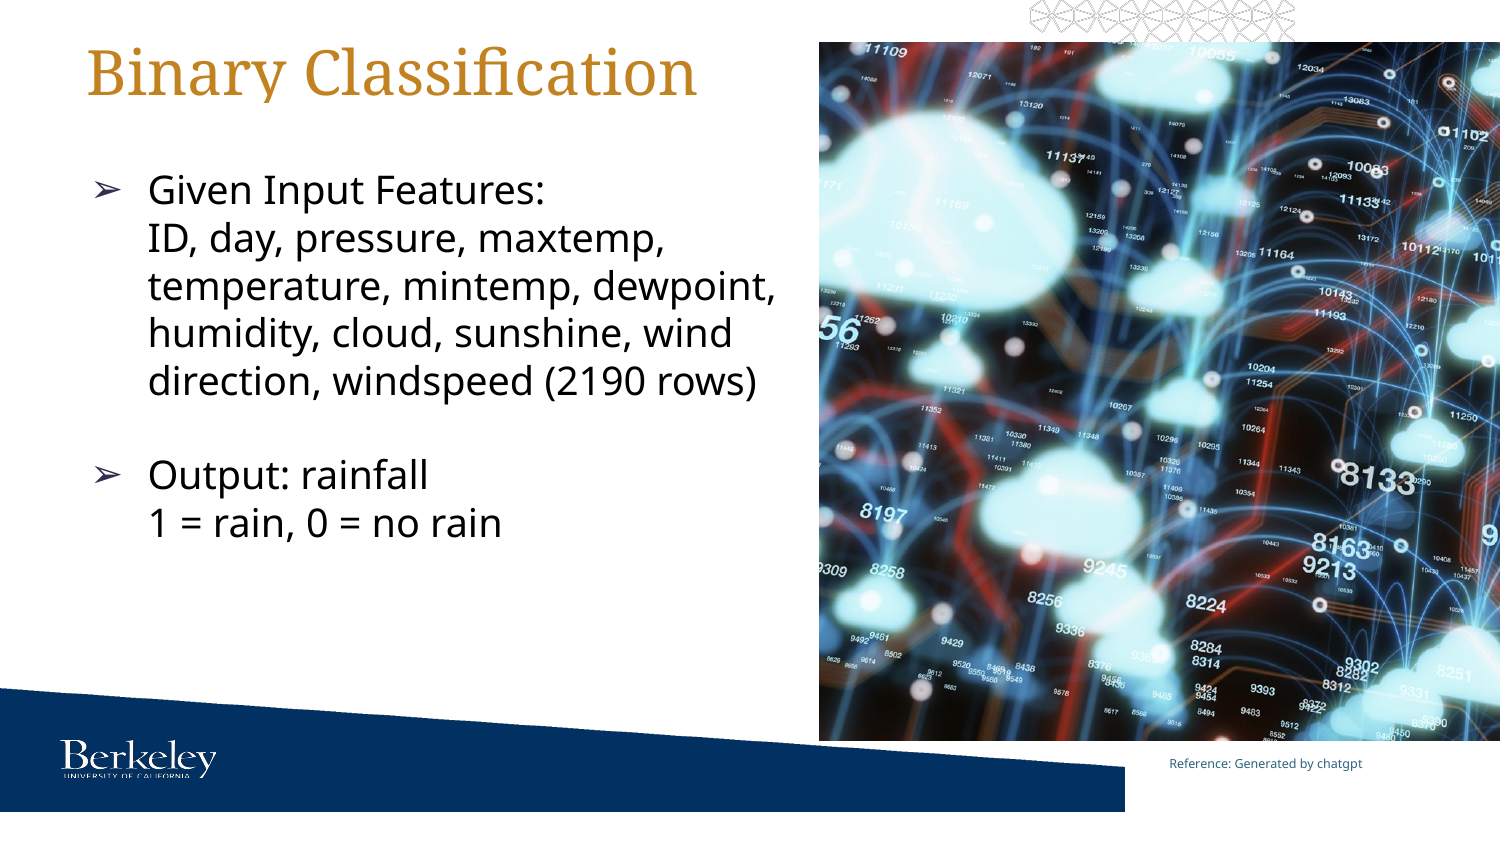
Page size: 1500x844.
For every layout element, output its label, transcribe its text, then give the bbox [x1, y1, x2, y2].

title Binary Classification [70, 0, 1345, 103]
text_box Given Input Features: ID, day, pressure, maxtemp, temperature, mintemp, dewpoint, humidity, cloud, sunshine, wind direction, windspeed (2190 rows) Output: rainfall 1 = rain, 0 = no rain [57, 103, 813, 561]
picture [0, 42, 1500, 812]
text_box Reference: Generated by chatgpt [1154, 749, 1484, 811]
